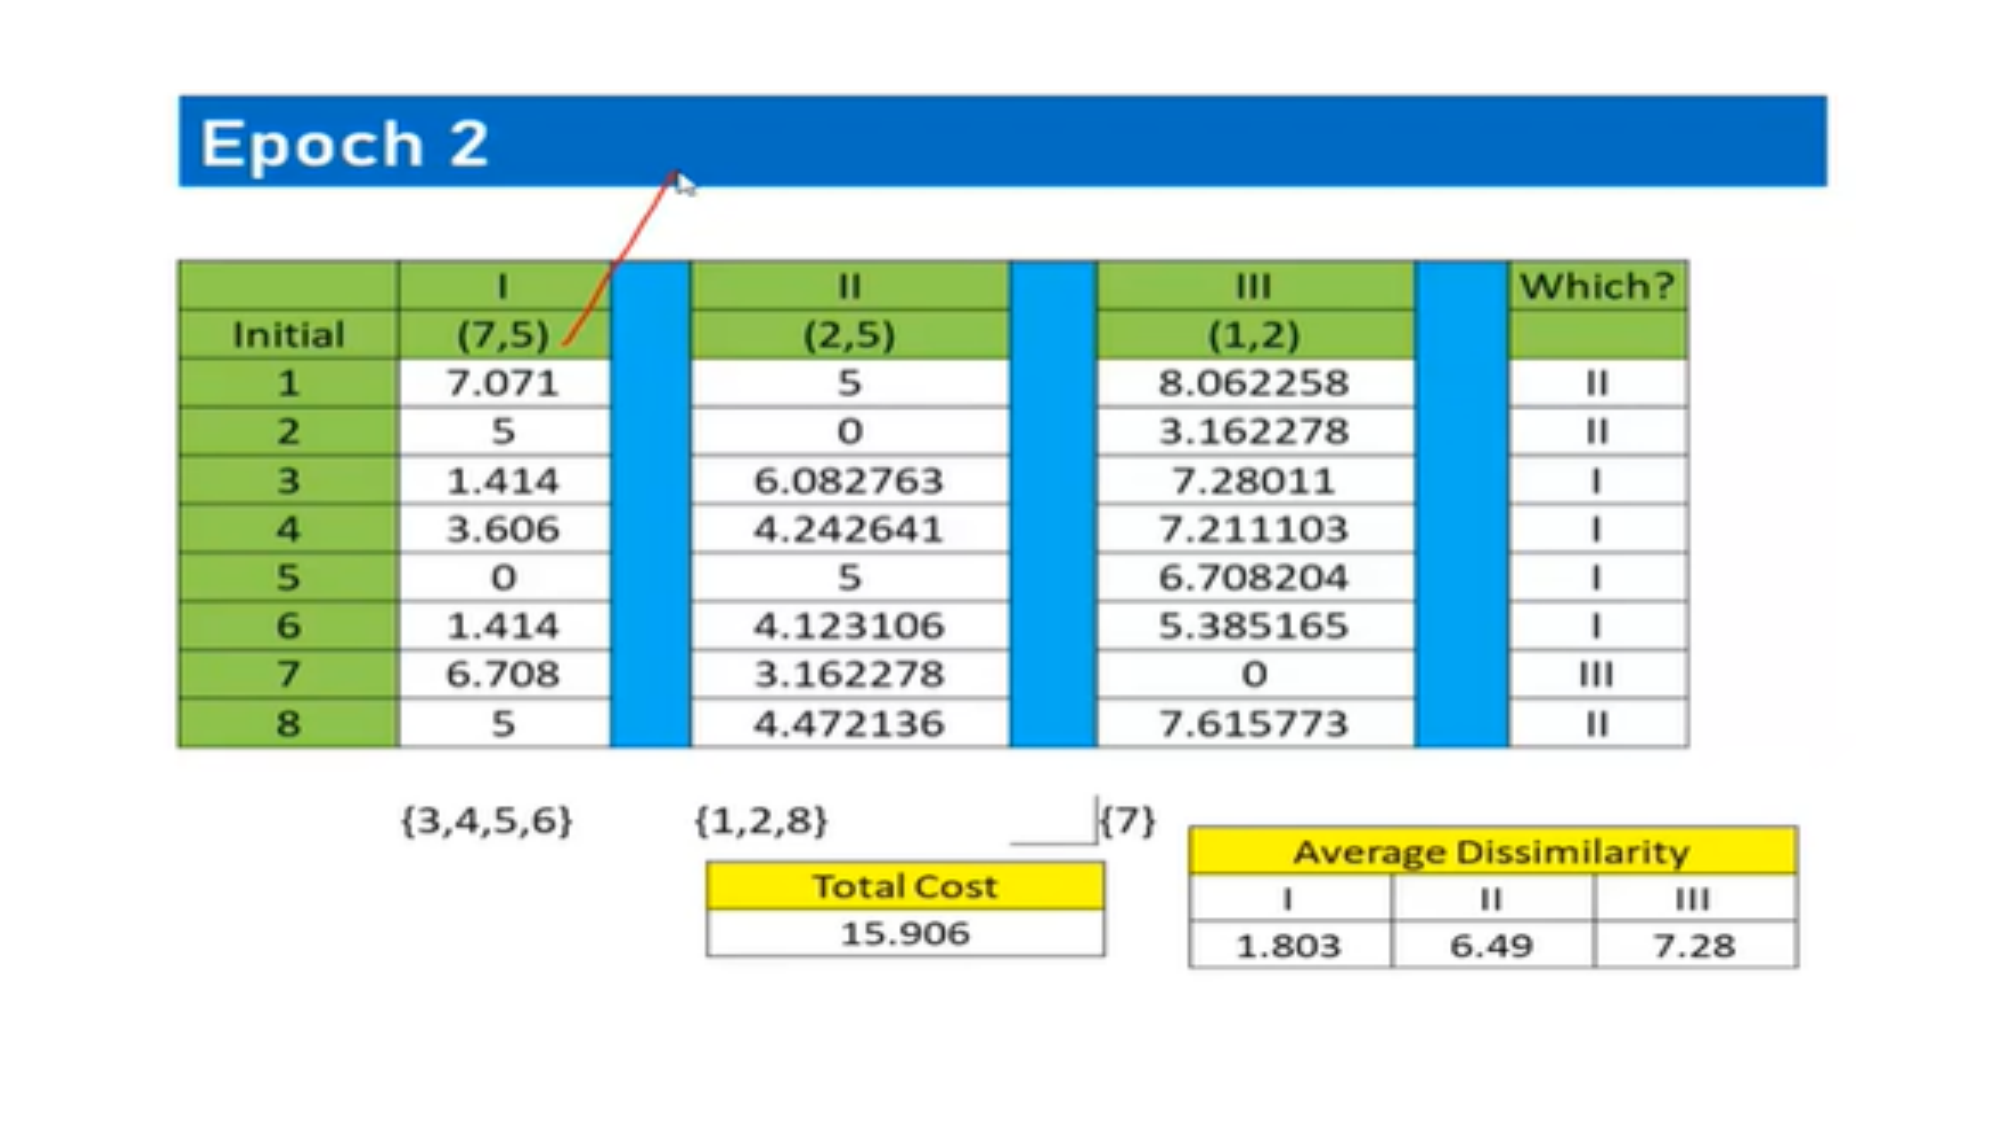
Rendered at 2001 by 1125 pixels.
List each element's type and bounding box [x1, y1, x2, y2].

list [156, 89, 1856, 1007]
